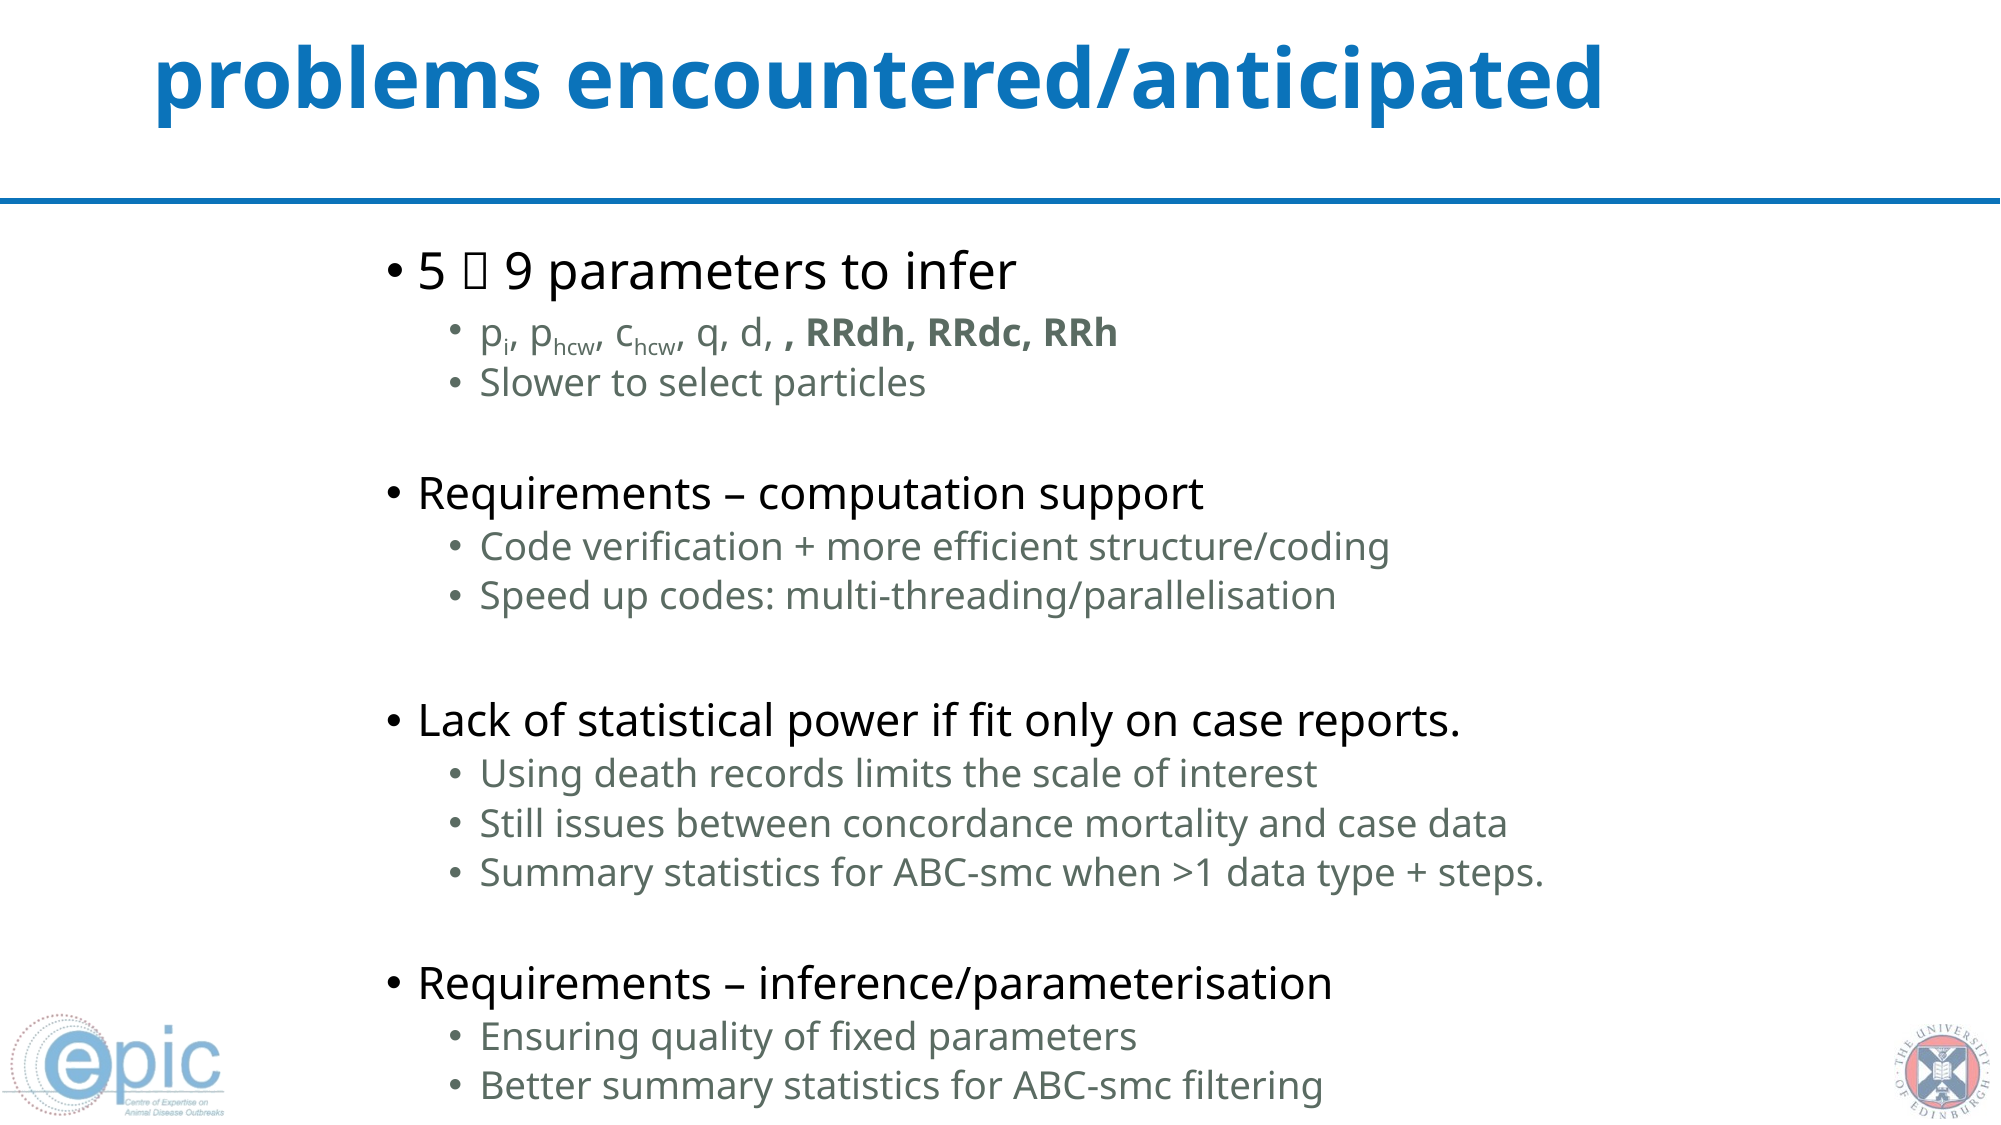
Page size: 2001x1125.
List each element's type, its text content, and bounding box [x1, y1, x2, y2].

title problems encountered/anticipated [137, 29, 1863, 179]
